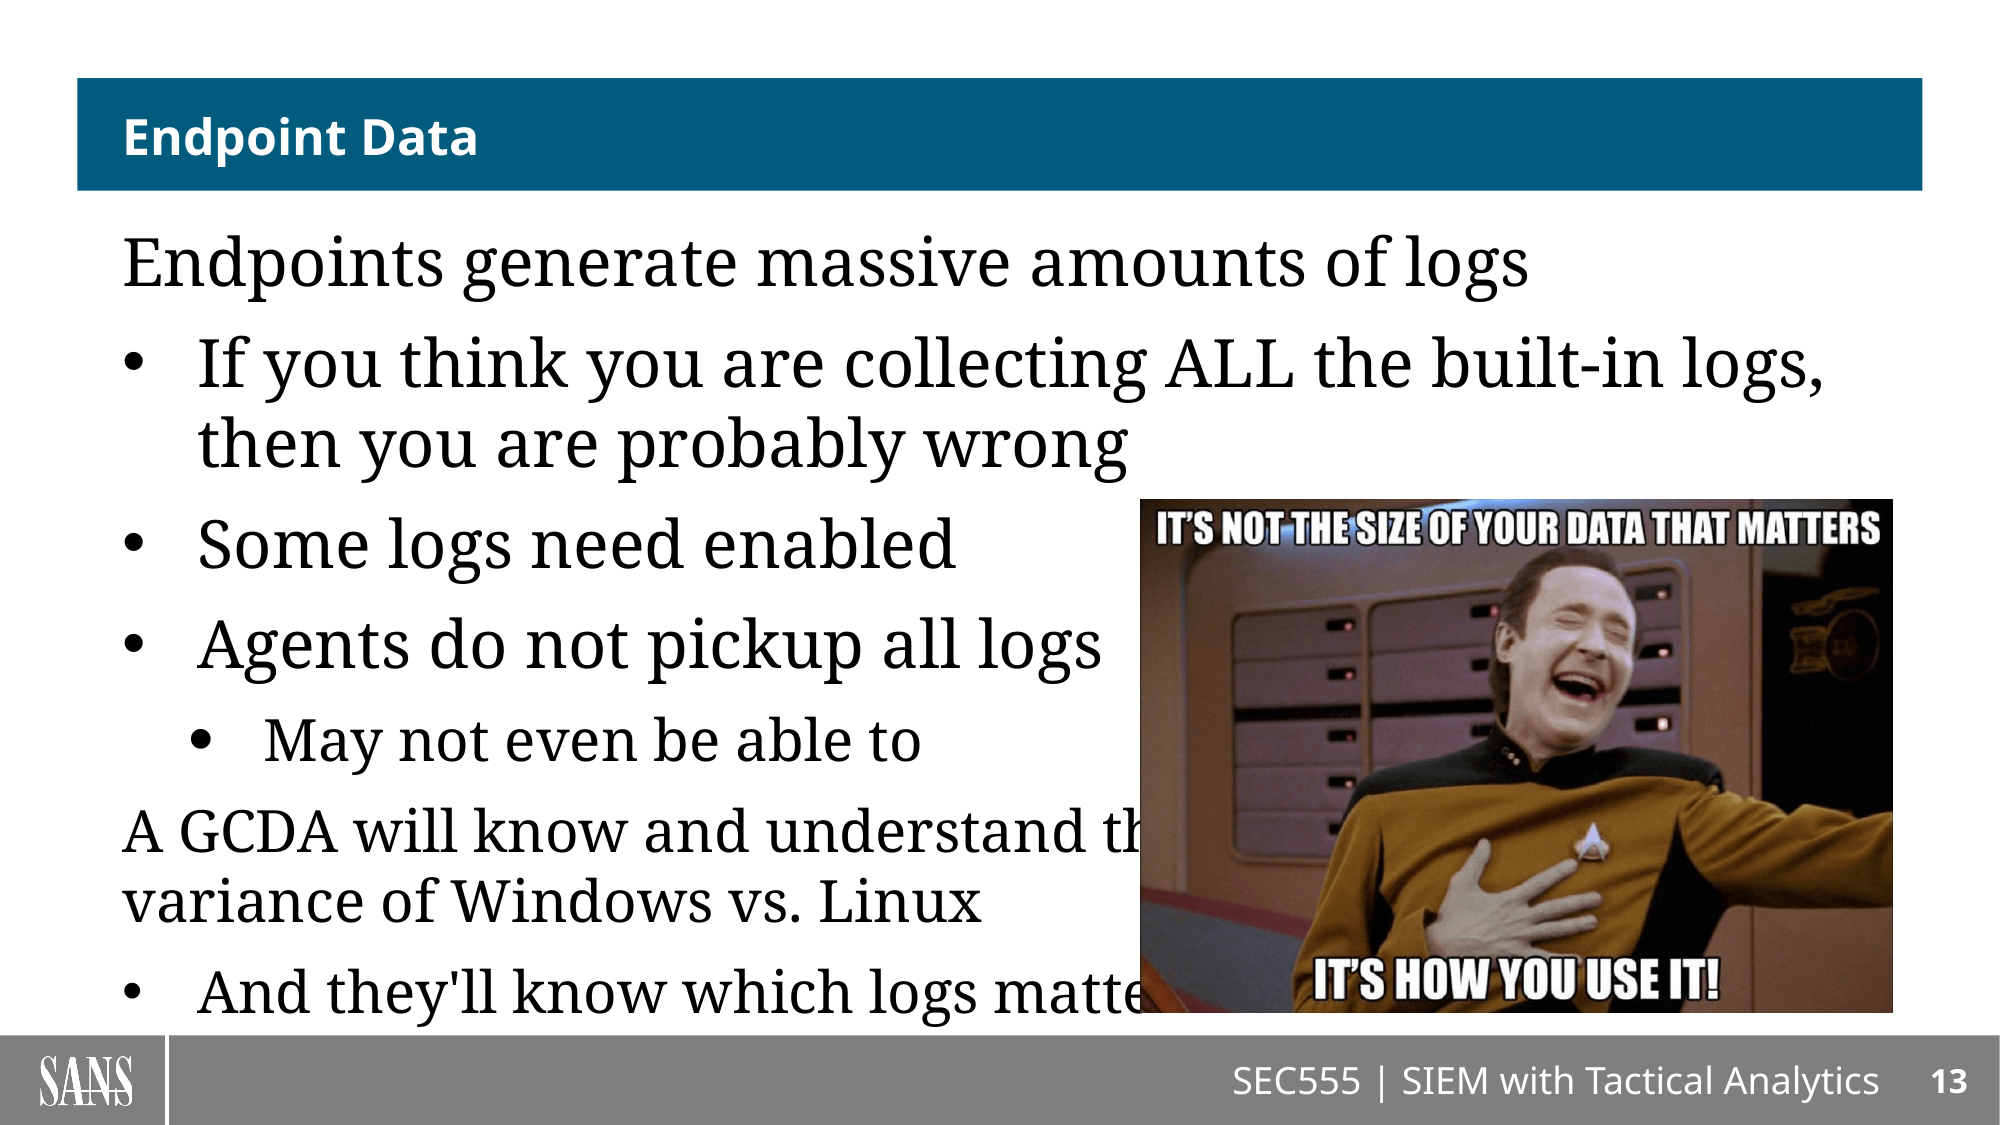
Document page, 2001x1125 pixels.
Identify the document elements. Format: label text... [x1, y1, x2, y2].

list Endpoints generate massive amounts of logs If you think you are collecting ALL the built-in logs, then you are probably wrong Some logs need enabled Agents do not pickup all logs May not even be able to A GCDA will know and understand the variance of Windows vs. Linux And they'll know which logs matter [107, 212, 1893, 1013]
title Endpoint Data [107, 78, 1893, 191]
picture [1140, 499, 1893, 1013]
